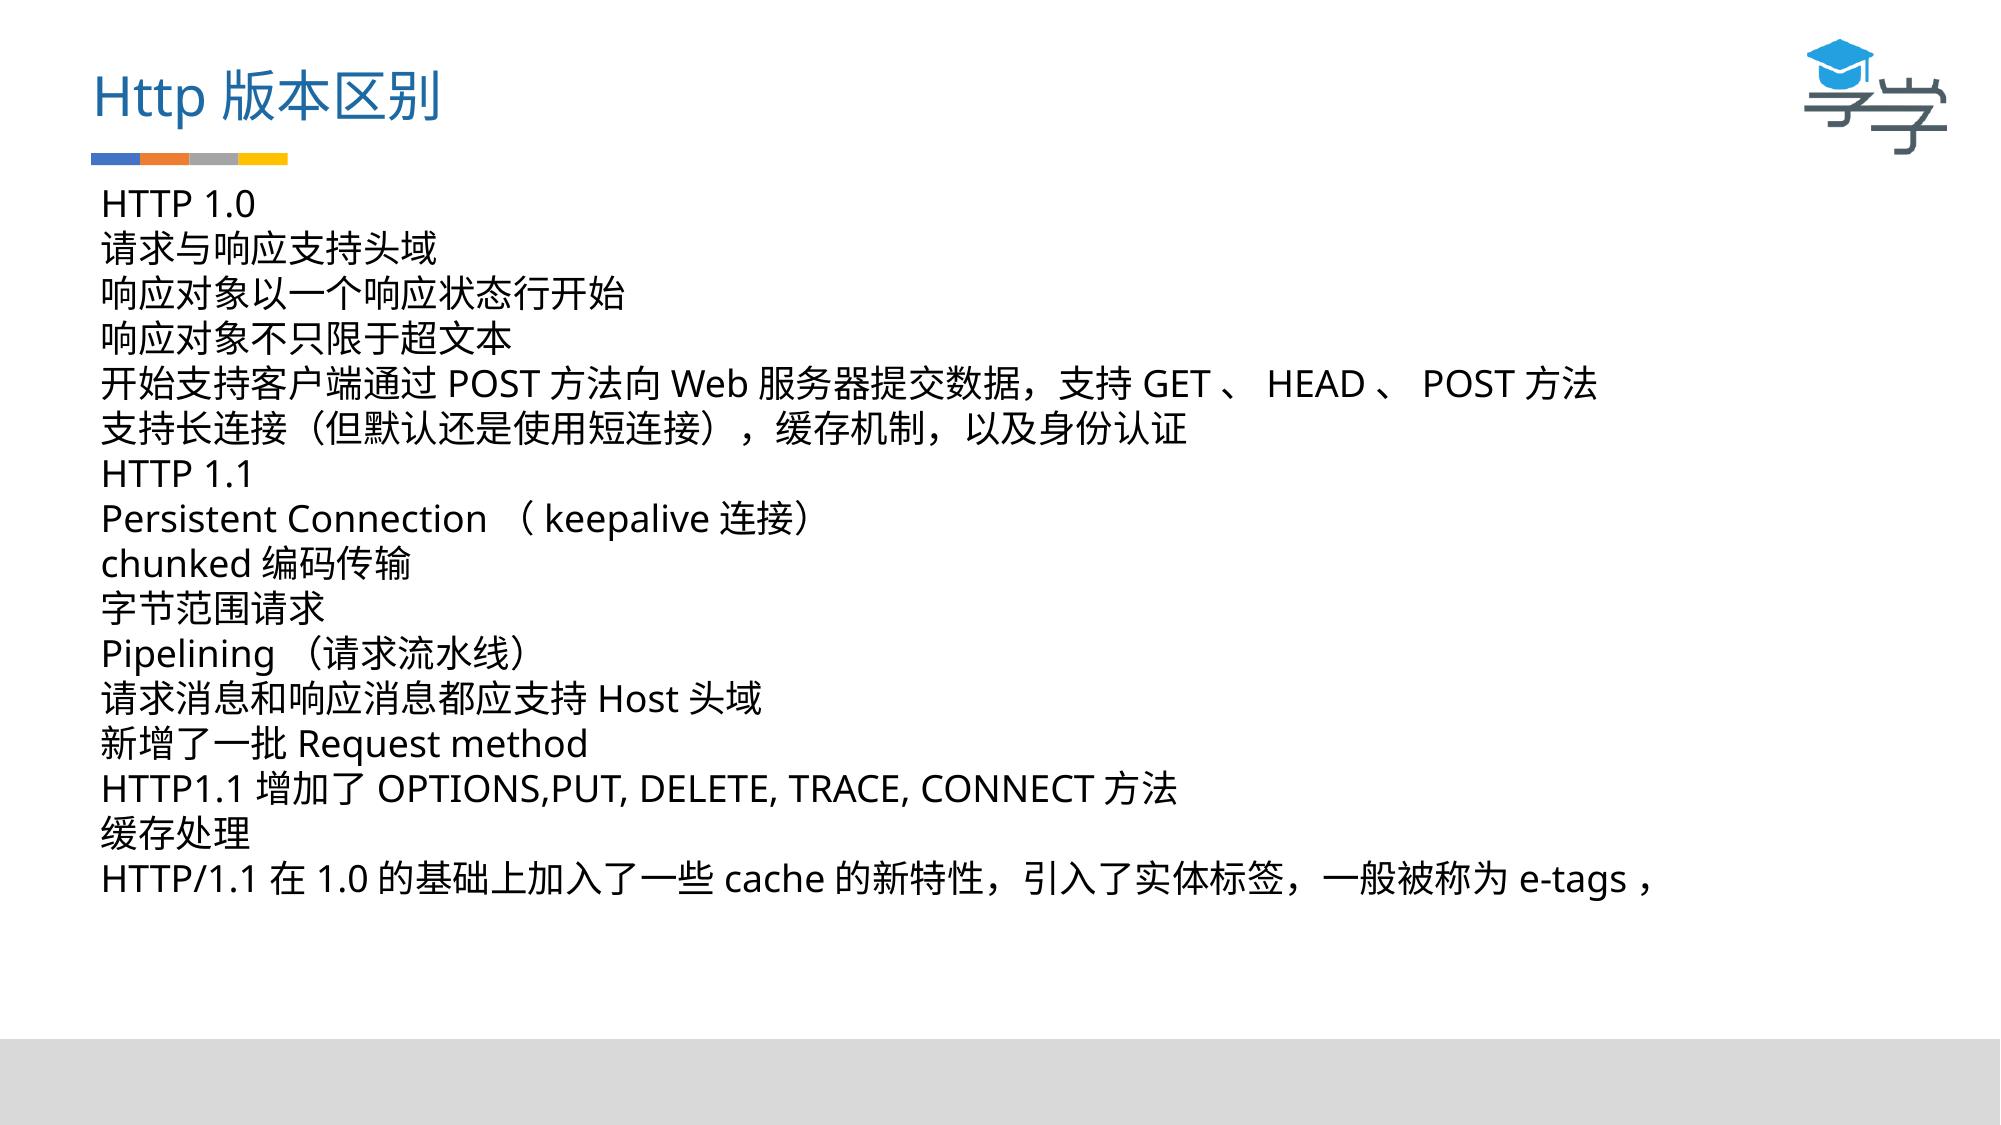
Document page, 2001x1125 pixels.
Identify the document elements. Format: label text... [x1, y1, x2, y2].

picture [1799, 20, 1952, 172]
text_box Http版本区别 [92, 60, 701, 128]
text_box HTTP 1.0 请求与响应支持头域 响应对象以一个响应状态行开始 响应对象不只限于超文本 开始支持客户端通过POST方法向Web服务器提交数据，支持GET、HEAD、POST方法 支持长连接（但默认还是使用短连接），缓存机制，以及身份认证 HTTP 1.1 Persistent Connection（keepalive连接） chunked编码传输 字节范围请求 Pipelining（请求流水线） 请求消息和响应消息都应支持Host头域 新增了一批Request method HTTP1.1增加了OPTIONS,PUT, DELETE, TRACE, CONNECT方法 缓存处理 HTTP/1.1在1.0的基础上加入了一些cache的新特性，引入了实体标签，一般被称为e-tags， [85, 172, 1998, 908]
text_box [90, 152, 288, 166]
